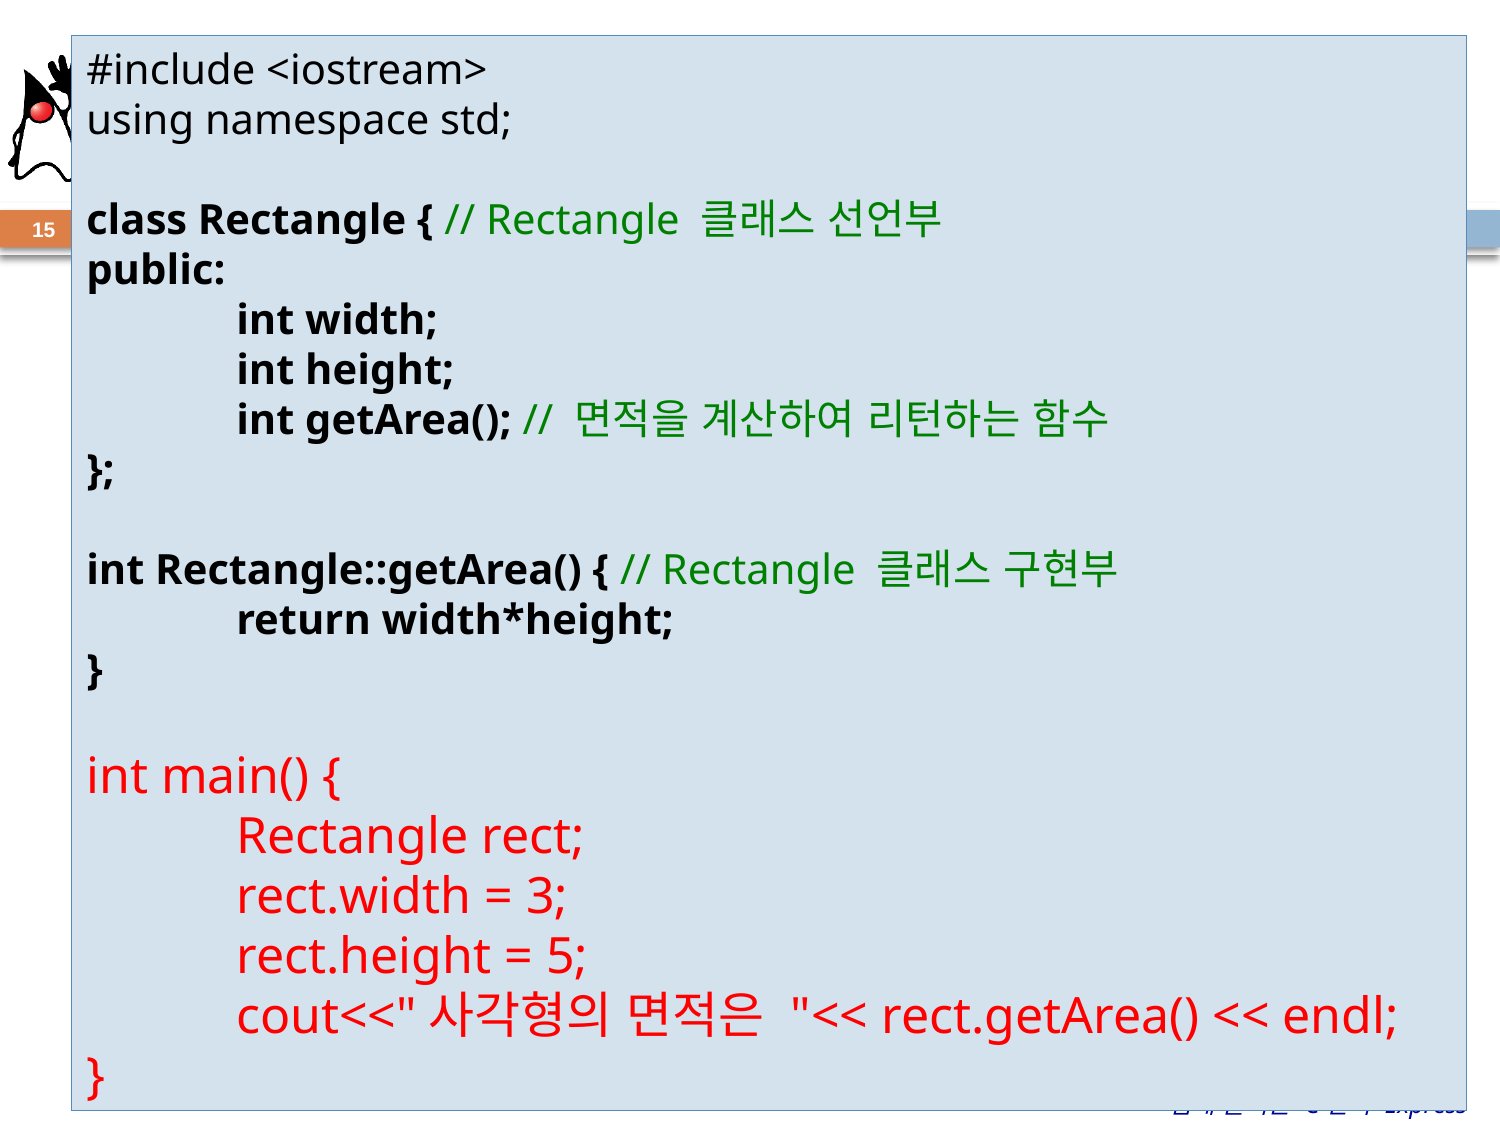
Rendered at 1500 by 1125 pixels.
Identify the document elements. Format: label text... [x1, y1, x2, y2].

slide_number 15 [0, 208, 71, 249]
text_box #include <iostream> using namespace std; class Rectangle { // Rectangle 클래스 선언부 public: int width; int height; int getArea(); // 면적을 계산하여 리턴하는 함수 }; int Rectangle::getArea() { // Rectangle 클래스 구현부 return width*height; } int main() { Rectangle rect; rect.width = 3; rect.height = 5; cout<<"사각형의 면적은 "<< rect.getArea() << endl; } [71, 35, 1467, 1111]
picture [8, 55, 71, 182]
